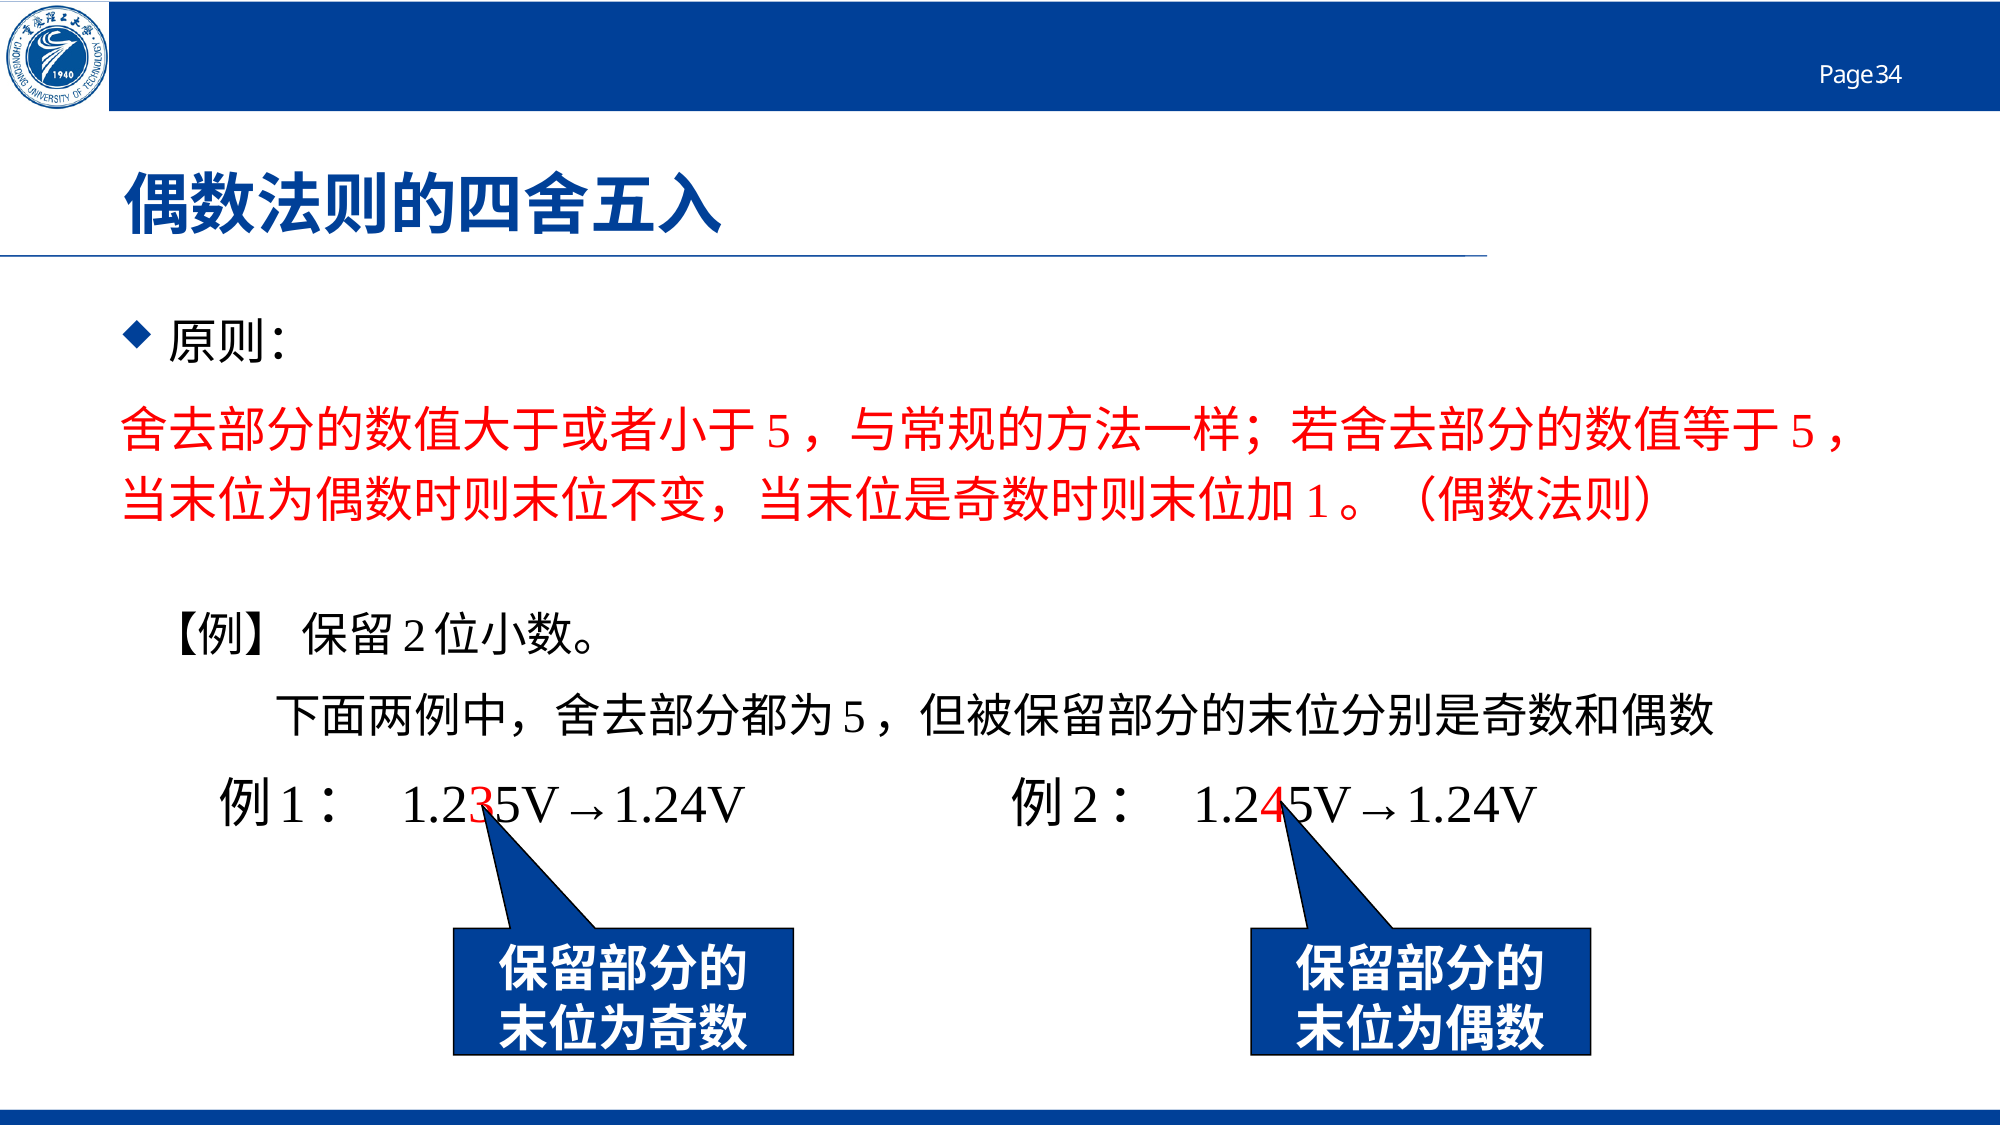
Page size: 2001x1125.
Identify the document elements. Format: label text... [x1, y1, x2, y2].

title 偶数法则的四舍五入 [108, 160, 1940, 255]
text_box 保留部分的 末位为偶数 [1251, 801, 1591, 1055]
text_box 保留部分的 末位为奇数 [453, 805, 794, 1055]
list 【例】 保留2位小数。 下面两例中，舍去部分都为5，但被保留部分的末位分别是奇数和偶数 例1： 1.235V→1.24V 例2： 1.245V→1.24V [136, 586, 1968, 846]
picture [0, 2, 109, 112]
text_box [320, 255, 1715, 291]
text_box [747, 30, 1489, 145]
text_box 原则： 舍去部分的数值大于或者小于5，与常规的方法一样；若舍去部分的数值等于5，当末位为偶数时则末位不变，当末位是奇数时则末位加1。（偶数法则） [104, 291, 1936, 539]
